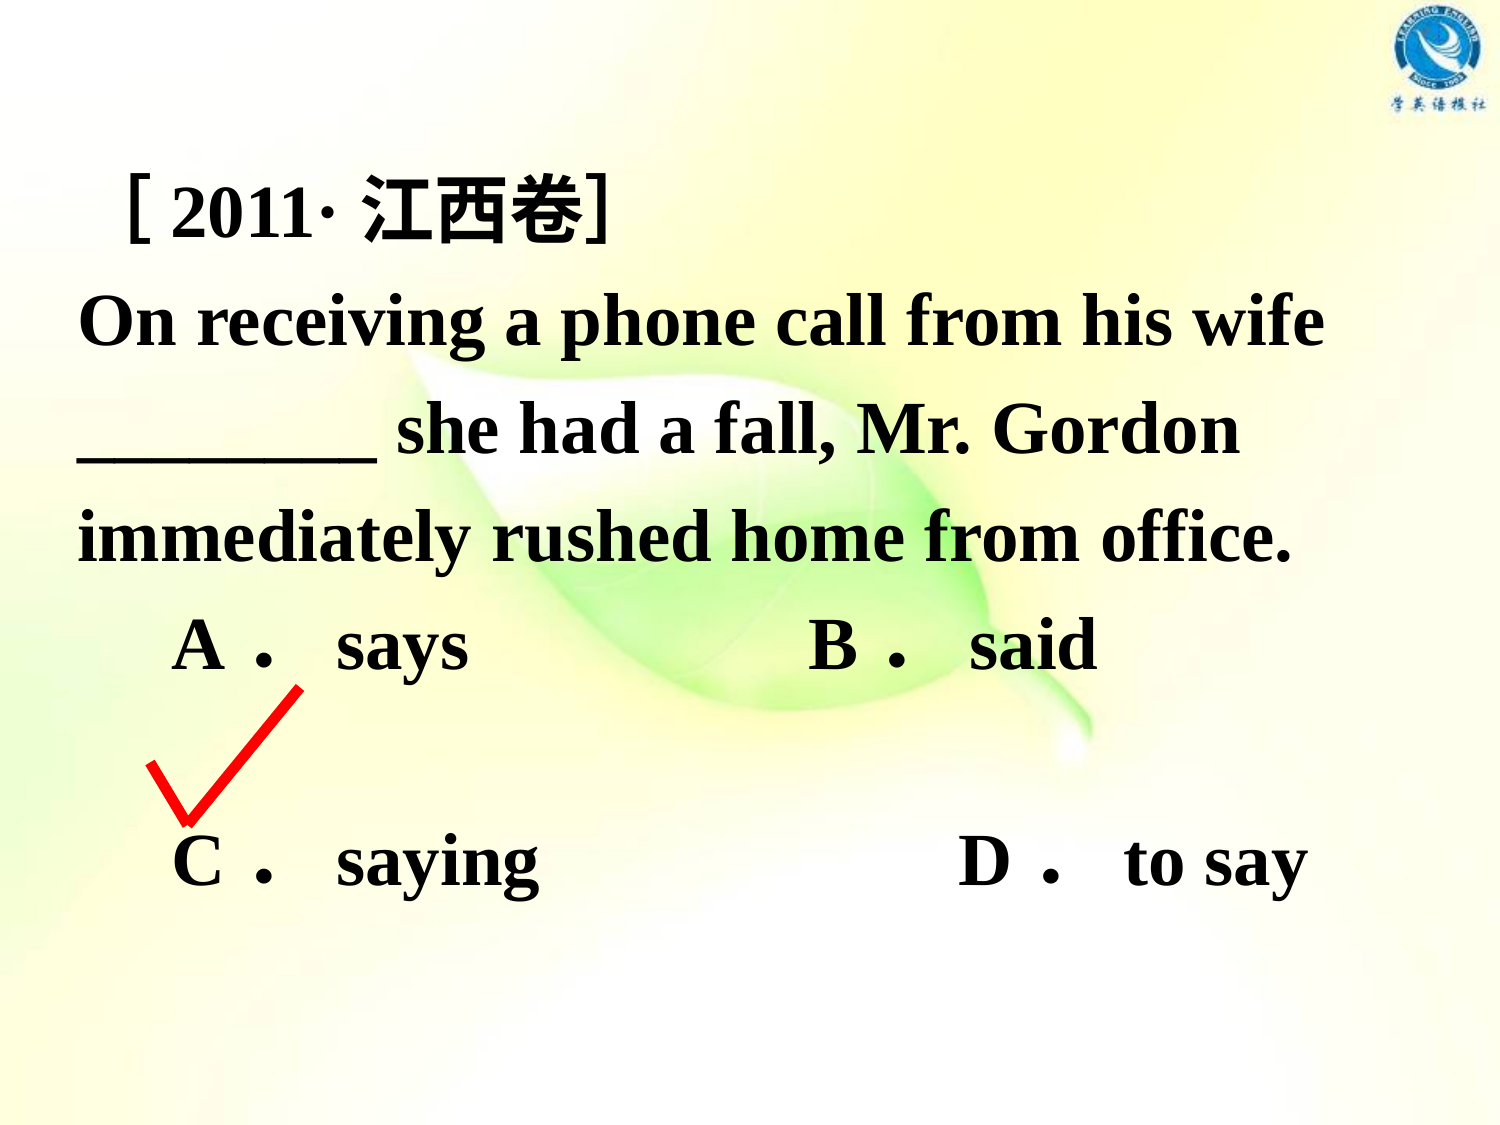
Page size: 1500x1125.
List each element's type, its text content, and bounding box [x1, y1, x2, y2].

text_box ［2011·江西卷］ On receiving a phone call from his wife ________ she had a fall, Mr. Gordon immediately rushed home from office. A．says B．said C．saying D．to say [62, 137, 1450, 1016]
picture [0, 0, 1500, 1125]
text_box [149, 687, 301, 826]
